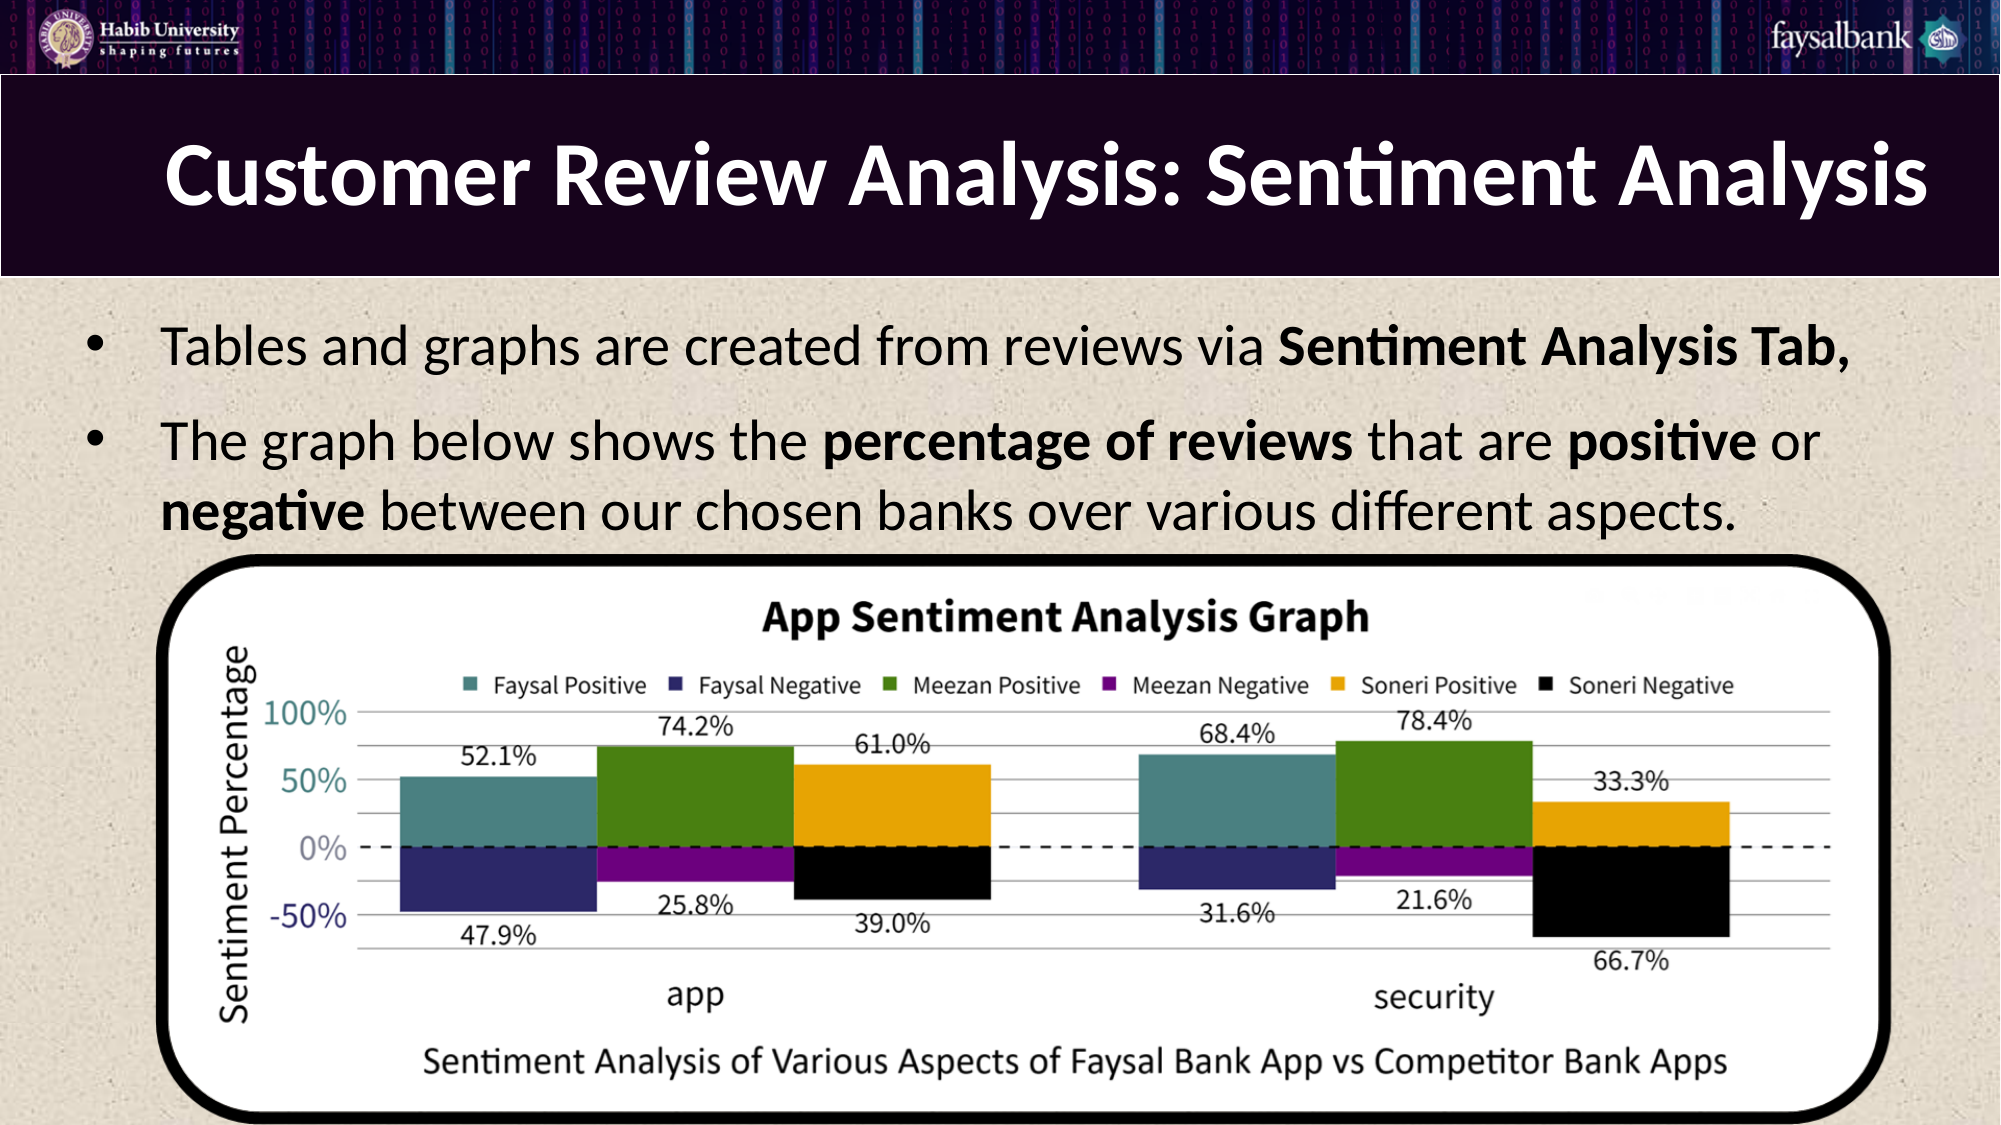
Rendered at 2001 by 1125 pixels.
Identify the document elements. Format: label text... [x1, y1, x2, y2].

picture [0, 0, 2001, 1125]
text_box Tables and graphs are created from reviews via Sentiment Analysis Tab, The graph below shows the percentage of reviews that are positive or negative between our chosen banks over various different aspects. [70, 299, 1988, 550]
title Customer Review Analysis: Sentiment Analysis [0, 74, 2000, 278]
